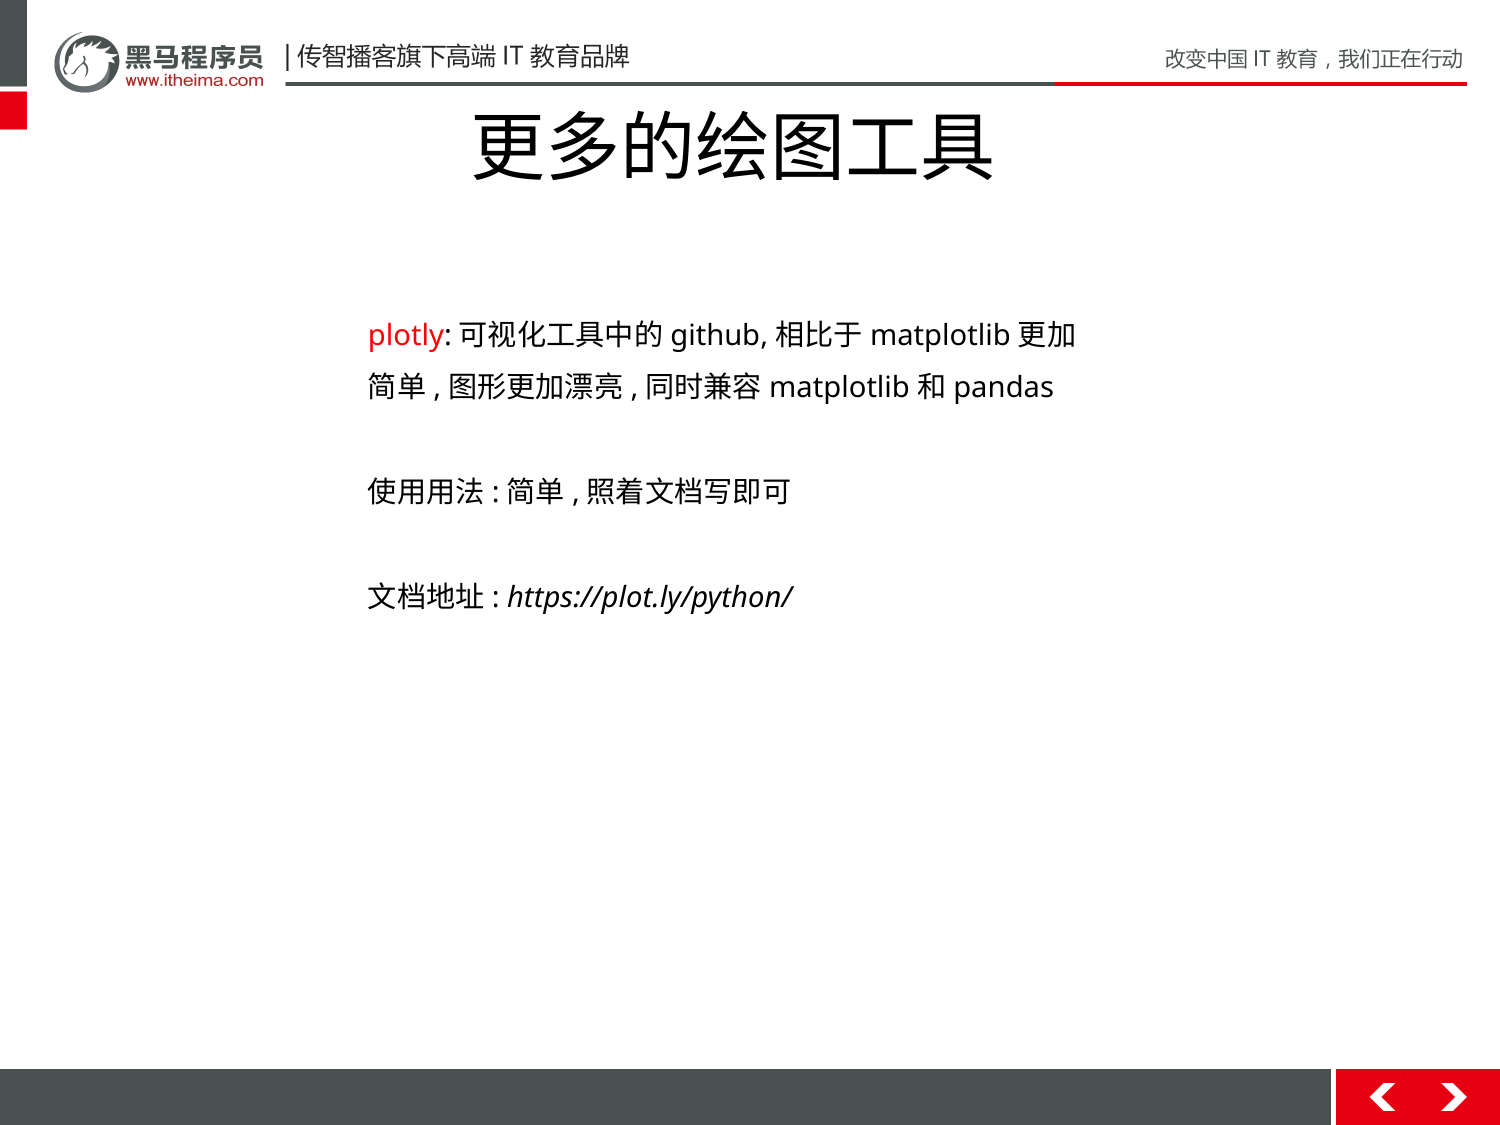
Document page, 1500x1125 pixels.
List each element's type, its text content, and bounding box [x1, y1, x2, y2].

title 更多的绘图工具 [145, 92, 1321, 198]
text_box plotly:可视化工具中的github,相比于matplotlib更加简单,图形更加漂亮,同时兼容matplotlib和pandas 使用用法:简单,照着文档写即可 文档地址: https://plot.ly/python/ [353, 291, 1113, 621]
picture [0, 0, 1500, 1125]
